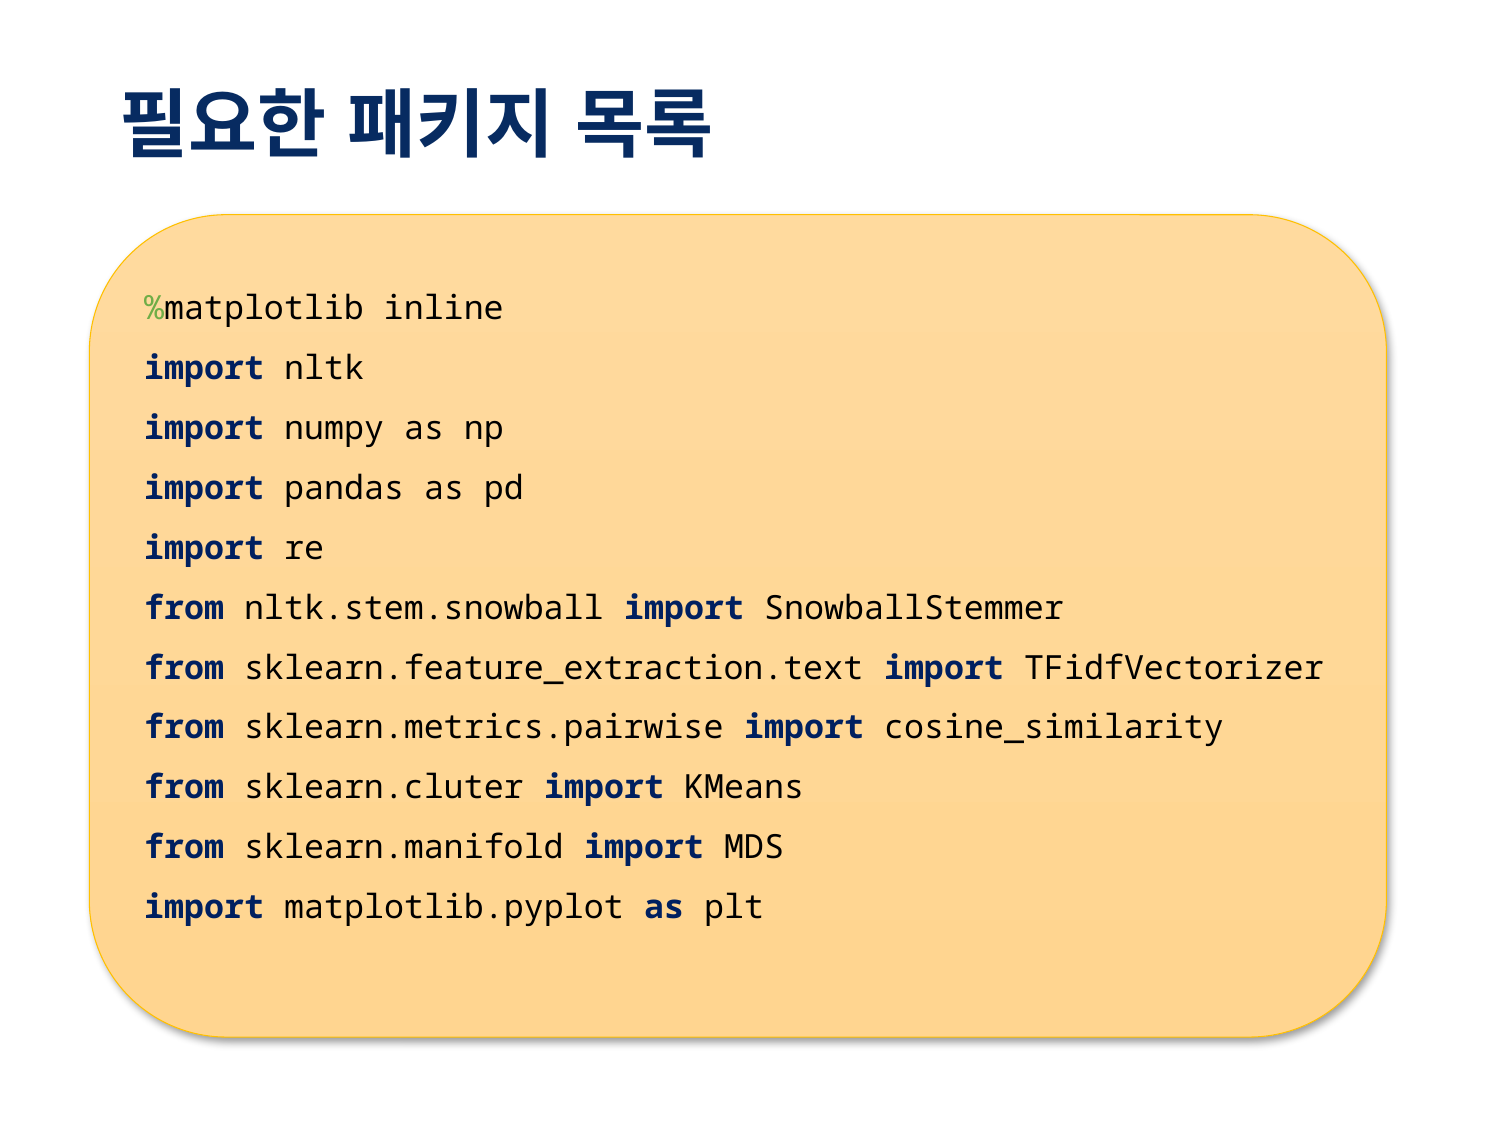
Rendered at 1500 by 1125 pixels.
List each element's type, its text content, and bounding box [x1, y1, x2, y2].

text_box 필요한 패키지 목록 [104, 51, 1399, 203]
text_box %matplotlib inline import nltk import numpy as np import pandas as pd import re from nltk.stem.snowball import SnowballStemmer from sklearn.feature_extraction.text import TFidfVectorizer from sklearn.metrics.pairwise import cosine_similarity from sklearn.cluter import KMeans from sklearn.manifold import MDS import matplotlib.pyplot as plt [88, 214, 1387, 1038]
